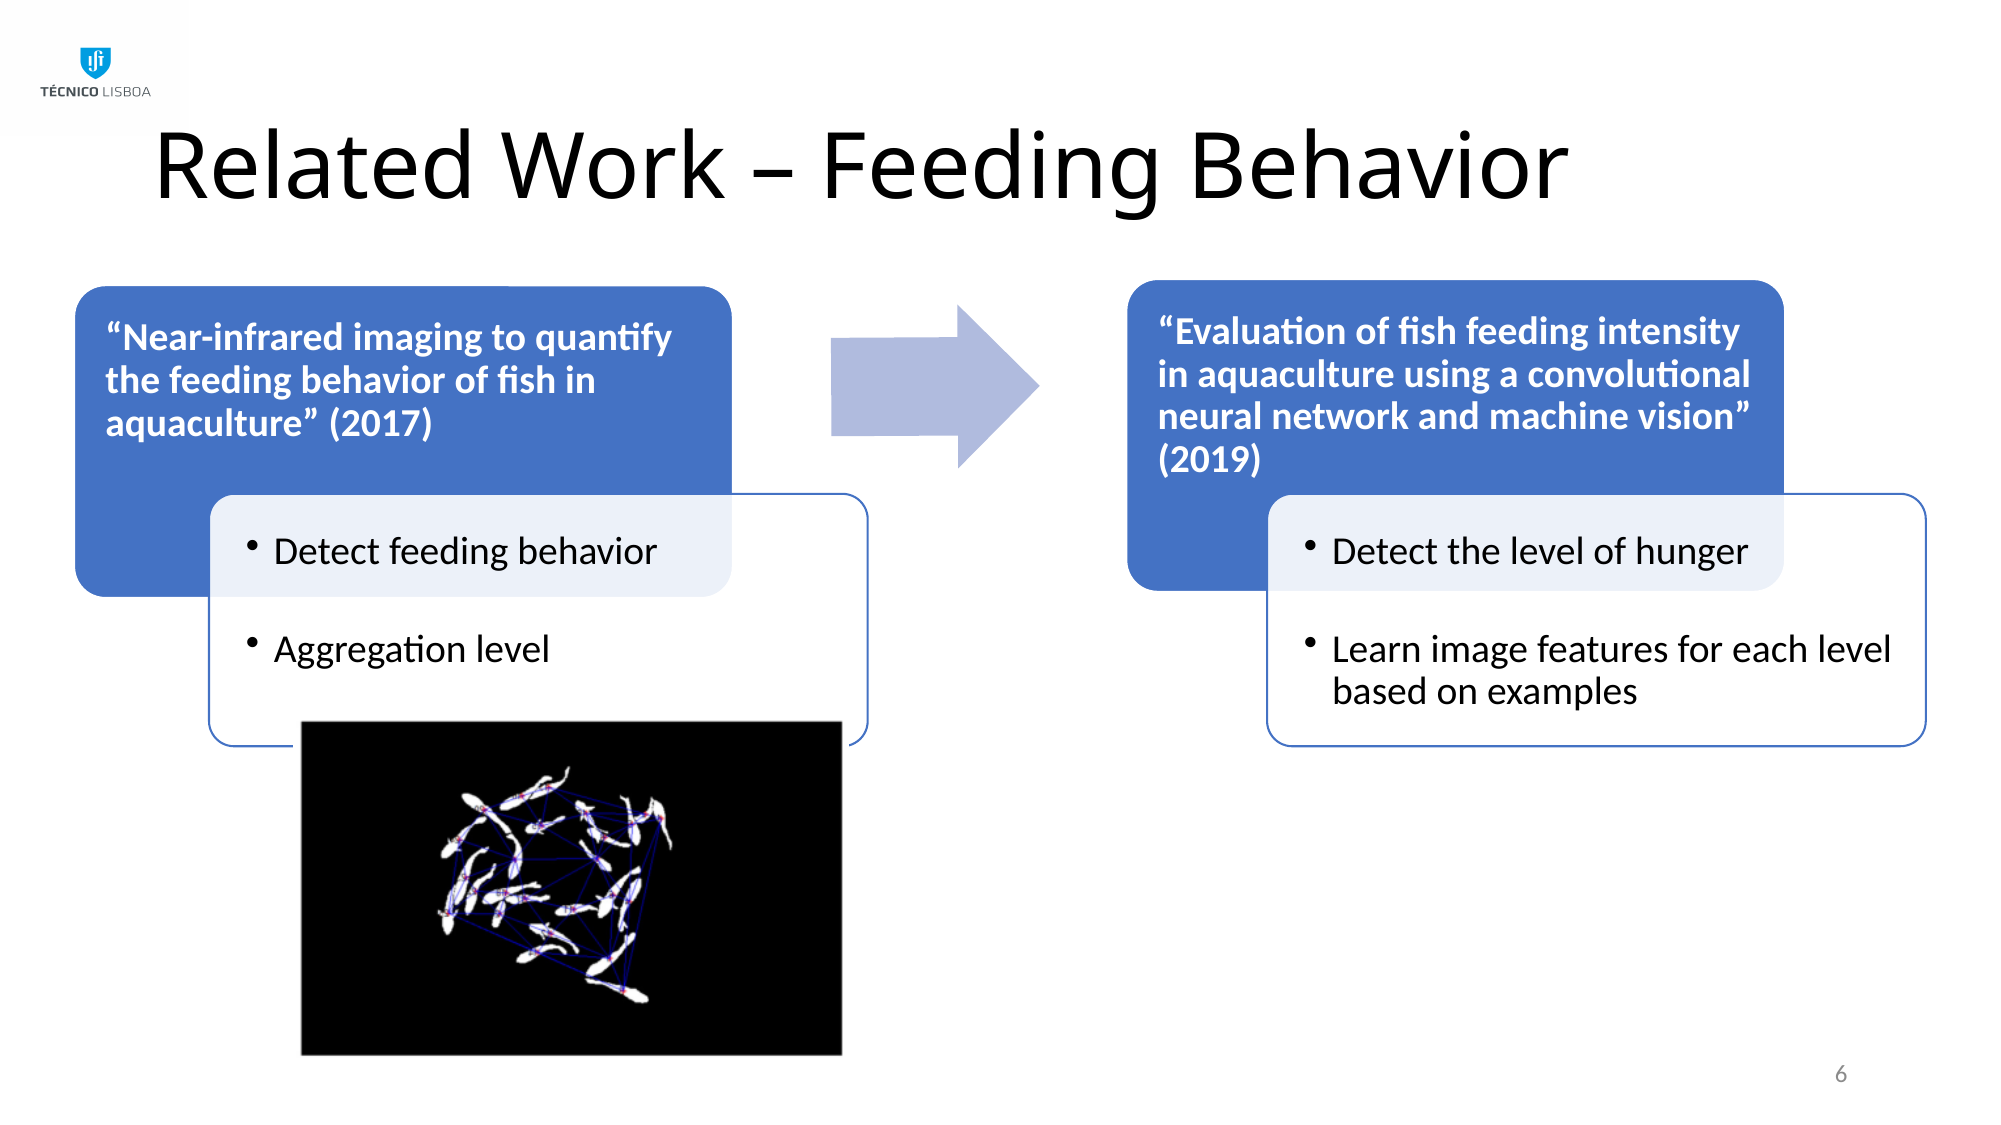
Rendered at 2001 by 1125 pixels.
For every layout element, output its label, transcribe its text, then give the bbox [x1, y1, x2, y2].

picture [0, 0, 189, 136]
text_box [73, 277, 1927, 755]
slide_number 6 [1412, 1042, 1863, 1103]
title Related Work – Feeding Behavior [137, 59, 1863, 277]
picture [293, 714, 849, 1065]
